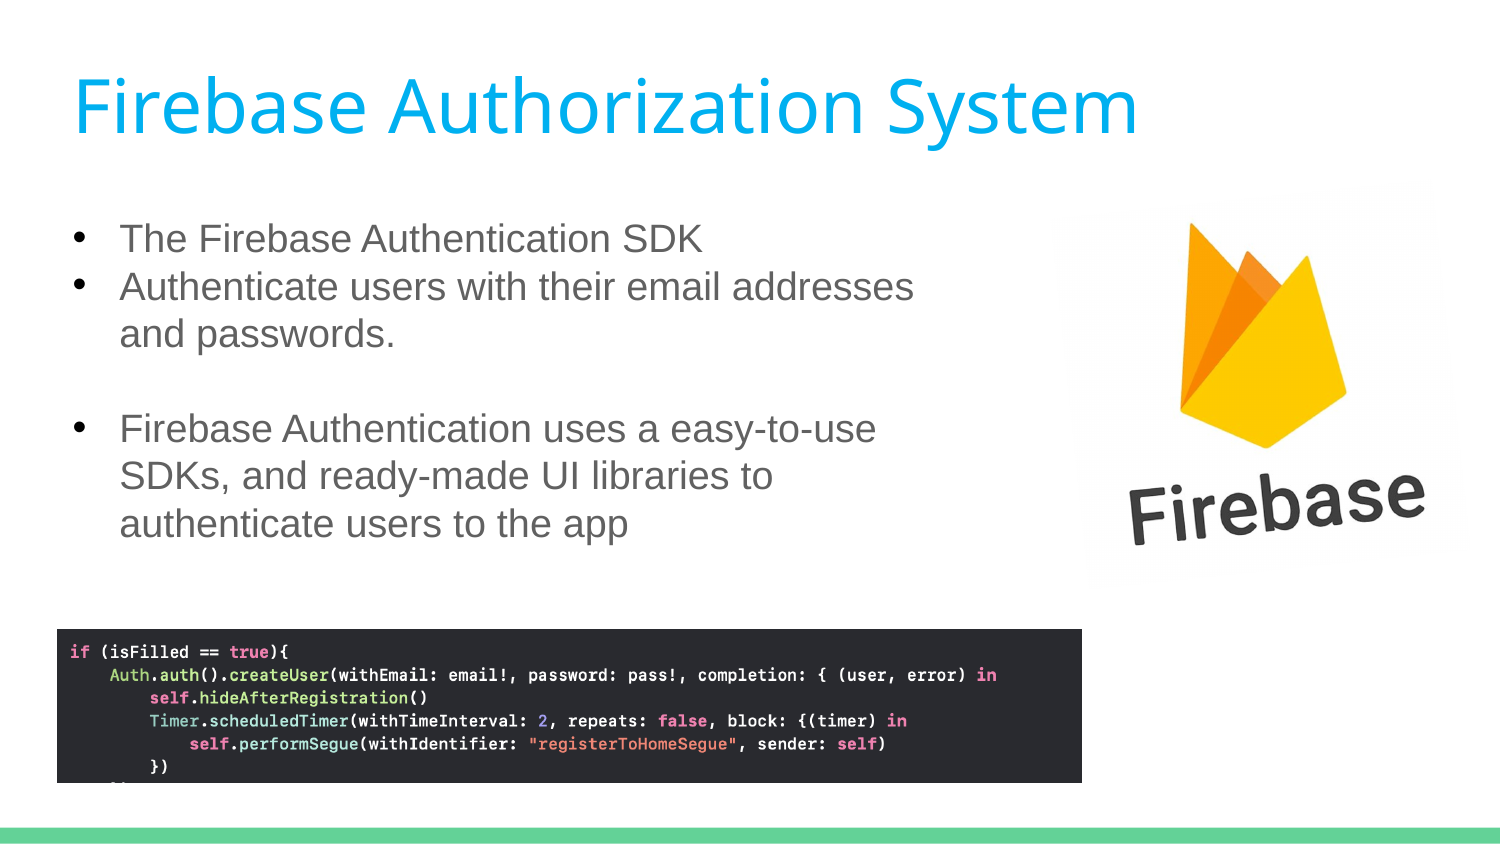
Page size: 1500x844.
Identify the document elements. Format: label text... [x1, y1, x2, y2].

picture [57, 629, 1082, 783]
picture [1051, 180, 1470, 588]
text_box The Firebase Authentication SDK Authenticate users with their email addresses and passwords. Firebase Authentication uses a easy-to-use SDKs, and ready-made UI libraries to authenticate users to the app [57, 158, 1001, 553]
title Firebase Authorization System [57, 43, 1456, 138]
